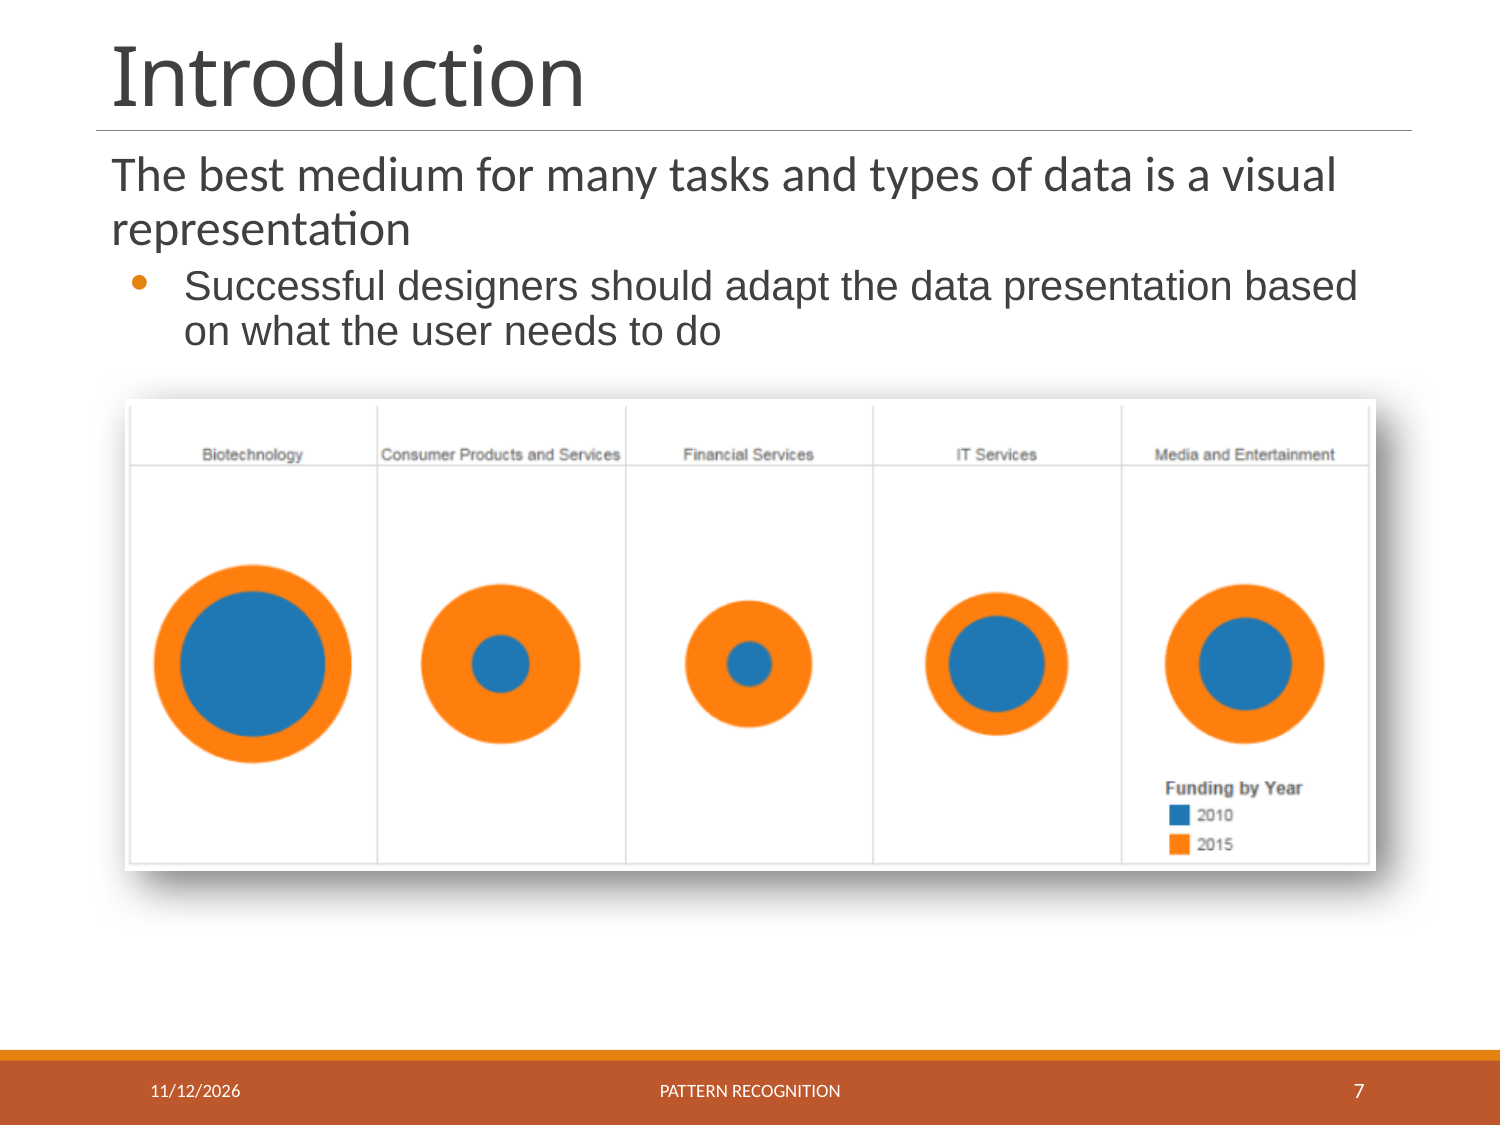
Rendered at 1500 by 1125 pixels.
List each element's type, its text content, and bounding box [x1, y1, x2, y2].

title Introduction [96, 19, 1413, 131]
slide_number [135, 1059, 440, 1120]
picture [124, 399, 1376, 871]
list The best medium for many tasks and types of data is a visual representation Successful designers should adapt the data presentation based on what the user needs to do [96, 140, 1413, 1034]
footer Pattern recognition [453, 1059, 1047, 1120]
slide_number 7 [1218, 1059, 1380, 1120]
